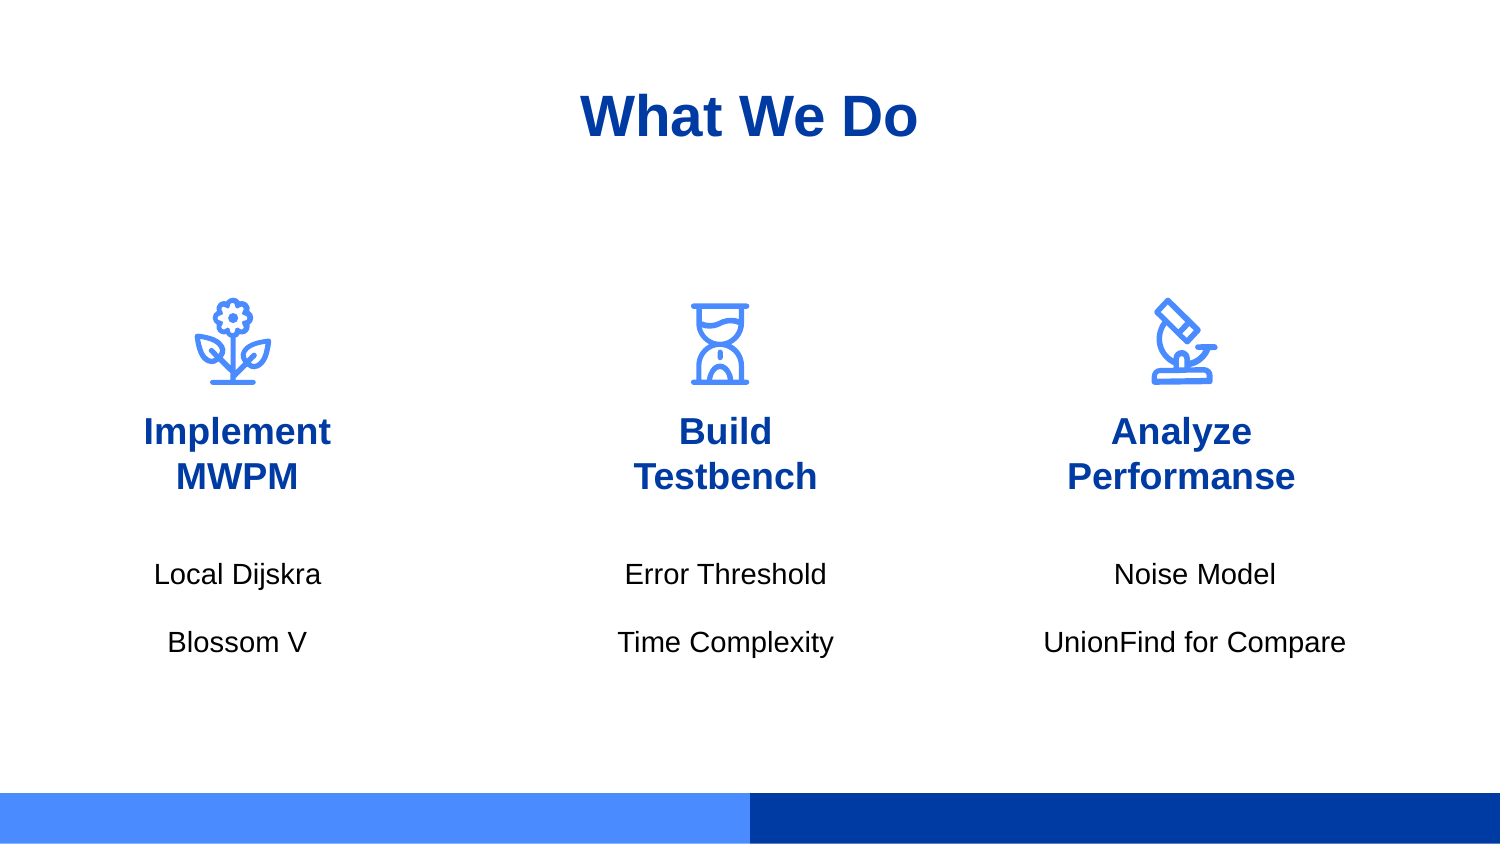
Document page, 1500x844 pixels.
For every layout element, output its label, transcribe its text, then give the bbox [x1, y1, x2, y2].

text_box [194, 297, 272, 386]
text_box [690, 303, 750, 386]
subtitle Analyze Performanse [1008, 392, 1355, 459]
text_box [1151, 297, 1218, 385]
subtitle Error Threshold Time Complexity [540, 539, 912, 659]
subtitle Noise Model UnionFind for Compare [992, 540, 1399, 659]
subtitle Build Testbench [540, 392, 912, 460]
subtitle Implement MWPM [51, 392, 424, 459]
subtitle Local Dijskra Blossom V [52, 539, 424, 659]
title What We Do [117, 62, 1383, 157]
